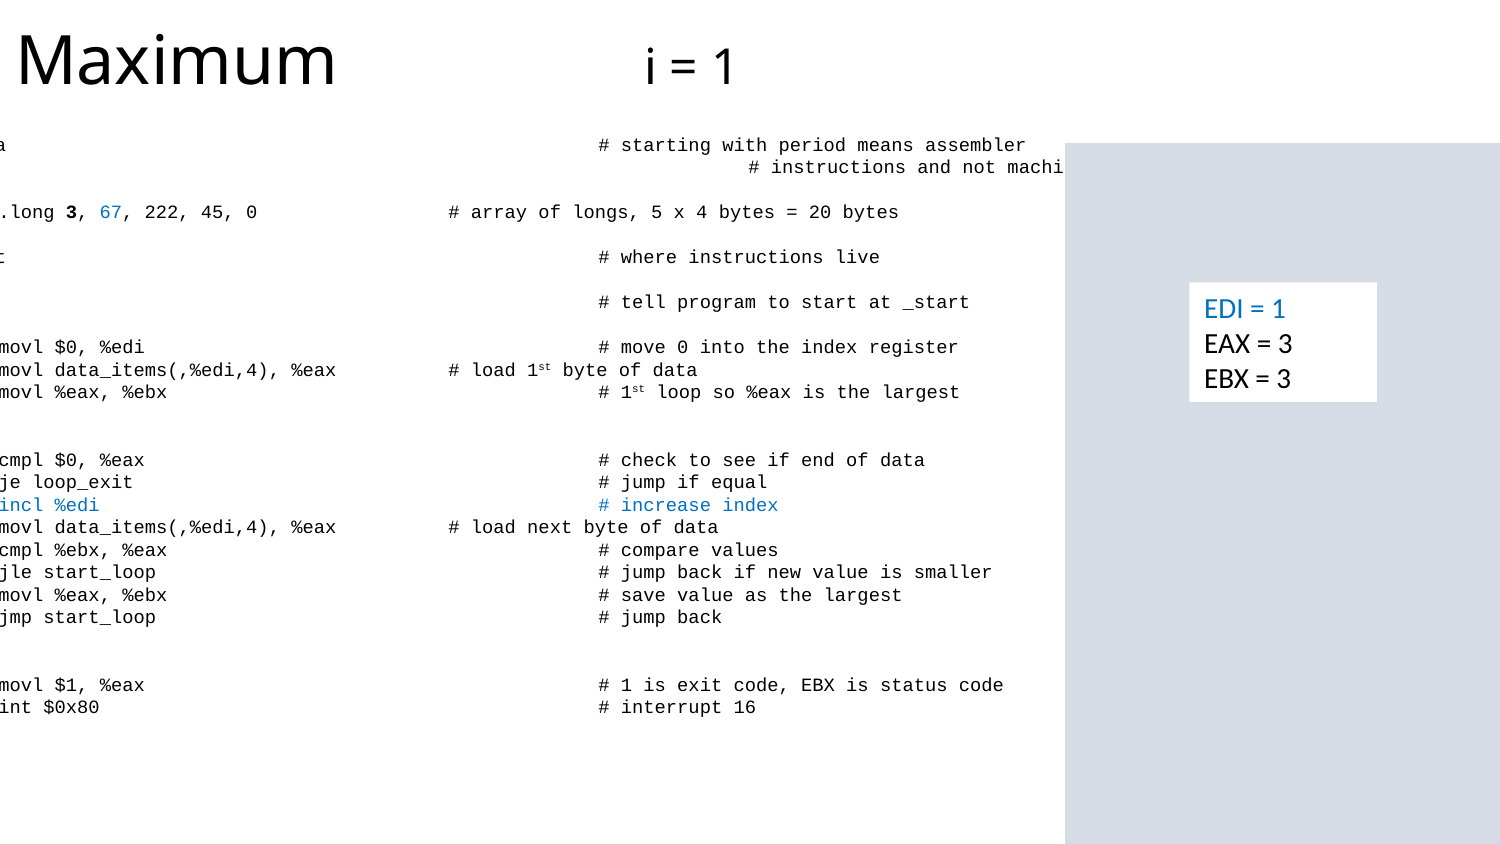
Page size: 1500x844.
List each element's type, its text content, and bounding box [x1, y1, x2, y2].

text_box EDI = 1 EAX = 3 EBX = 3 [1189, 282, 1377, 402]
text_box [1065, 143, 1500, 844]
text_box Maximum i = 1 [0, 0, 1500, 145]
text_box .section .data # starting with period means assembler # instructions and not machine code data_items: .long 3, 67, 222, 45, 0 # array of longs, 5 x 4 bytes = 20 bytes .section .text # where instructions live .globl _start # tell program to start at _start _start: movl $0, %edi # move 0 into the index register movl data_items(,%edi,4), %eax # load 1st byte of data movl %eax, %ebx # 1st loop so %eax is the largest start_loop: cmpl $0, %eax # check to see if end of data je loop_exit # jump if equal incl %edi # increase index movl data_items(,%edi,4), %eax # load next byte of data cmpl %ebx, %eax # compare values jle start_loop # jump back if new value is smaller movl %eax, %ebx # save value as the largest jmp start_loop # jump back loop_exit: movl $1, %eax # 1 is exit code, EBX is status code int $0x80 # interrupt 16 [0, 145, 1065, 725]
